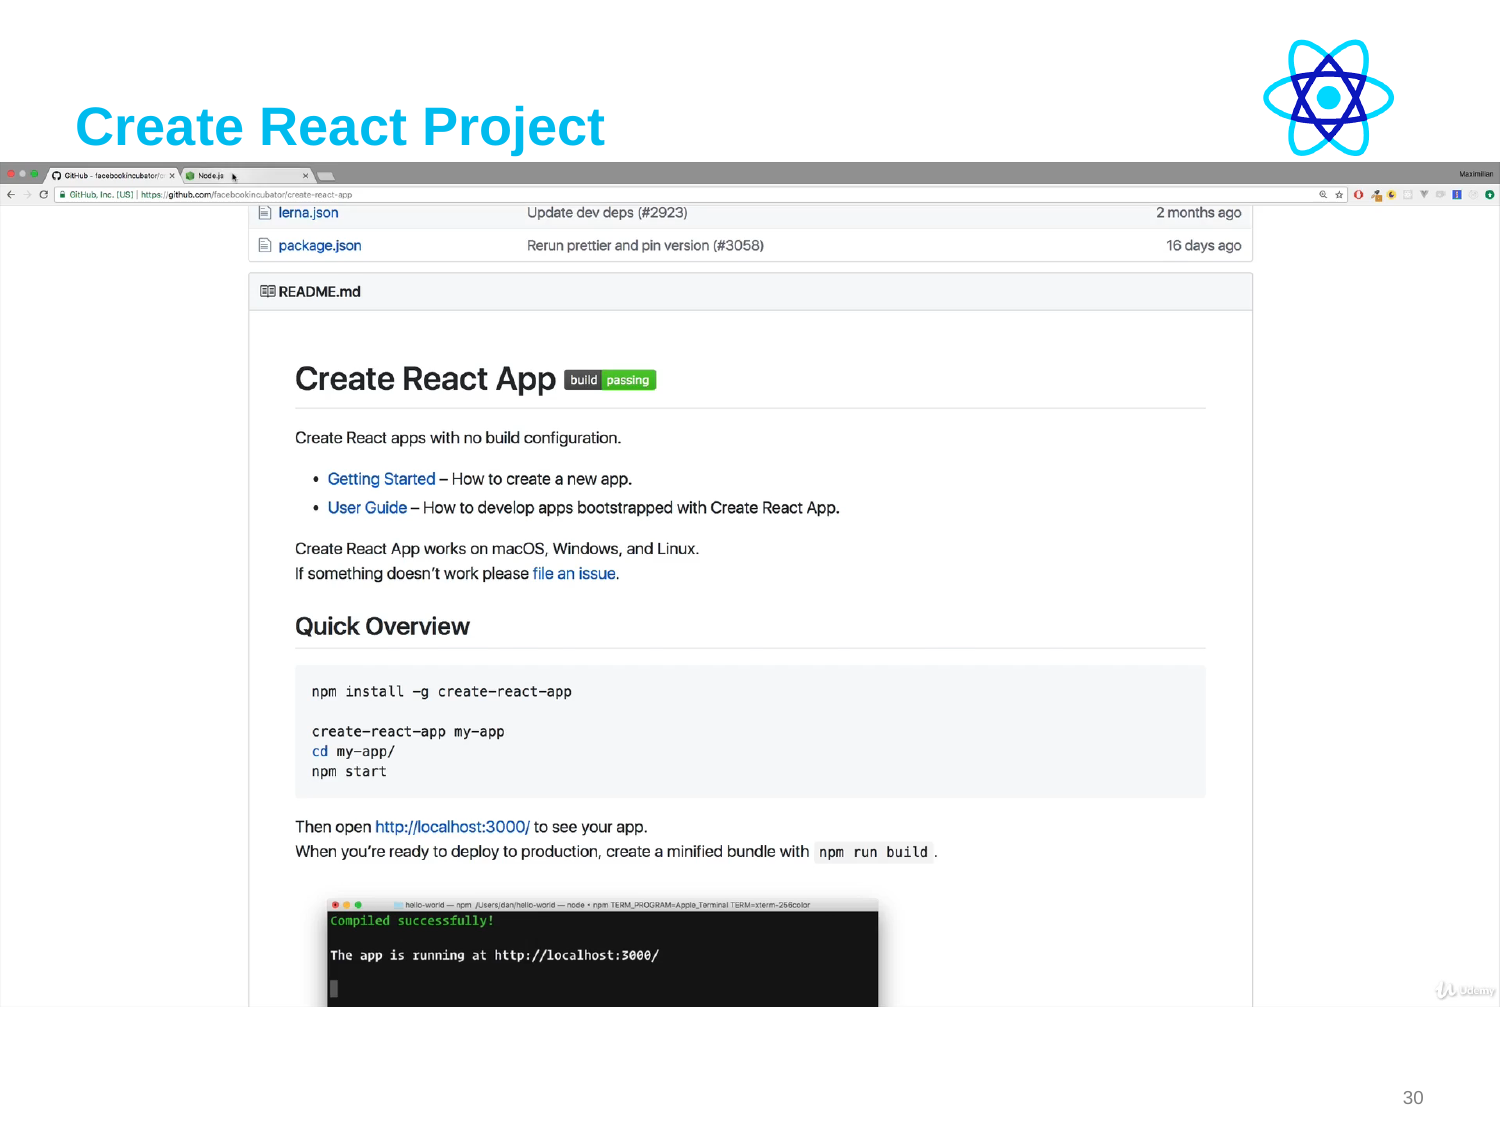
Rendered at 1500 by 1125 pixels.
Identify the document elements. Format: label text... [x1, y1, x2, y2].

title Create React Project [75, 27, 1422, 157]
picture [0, 162, 1500, 1007]
